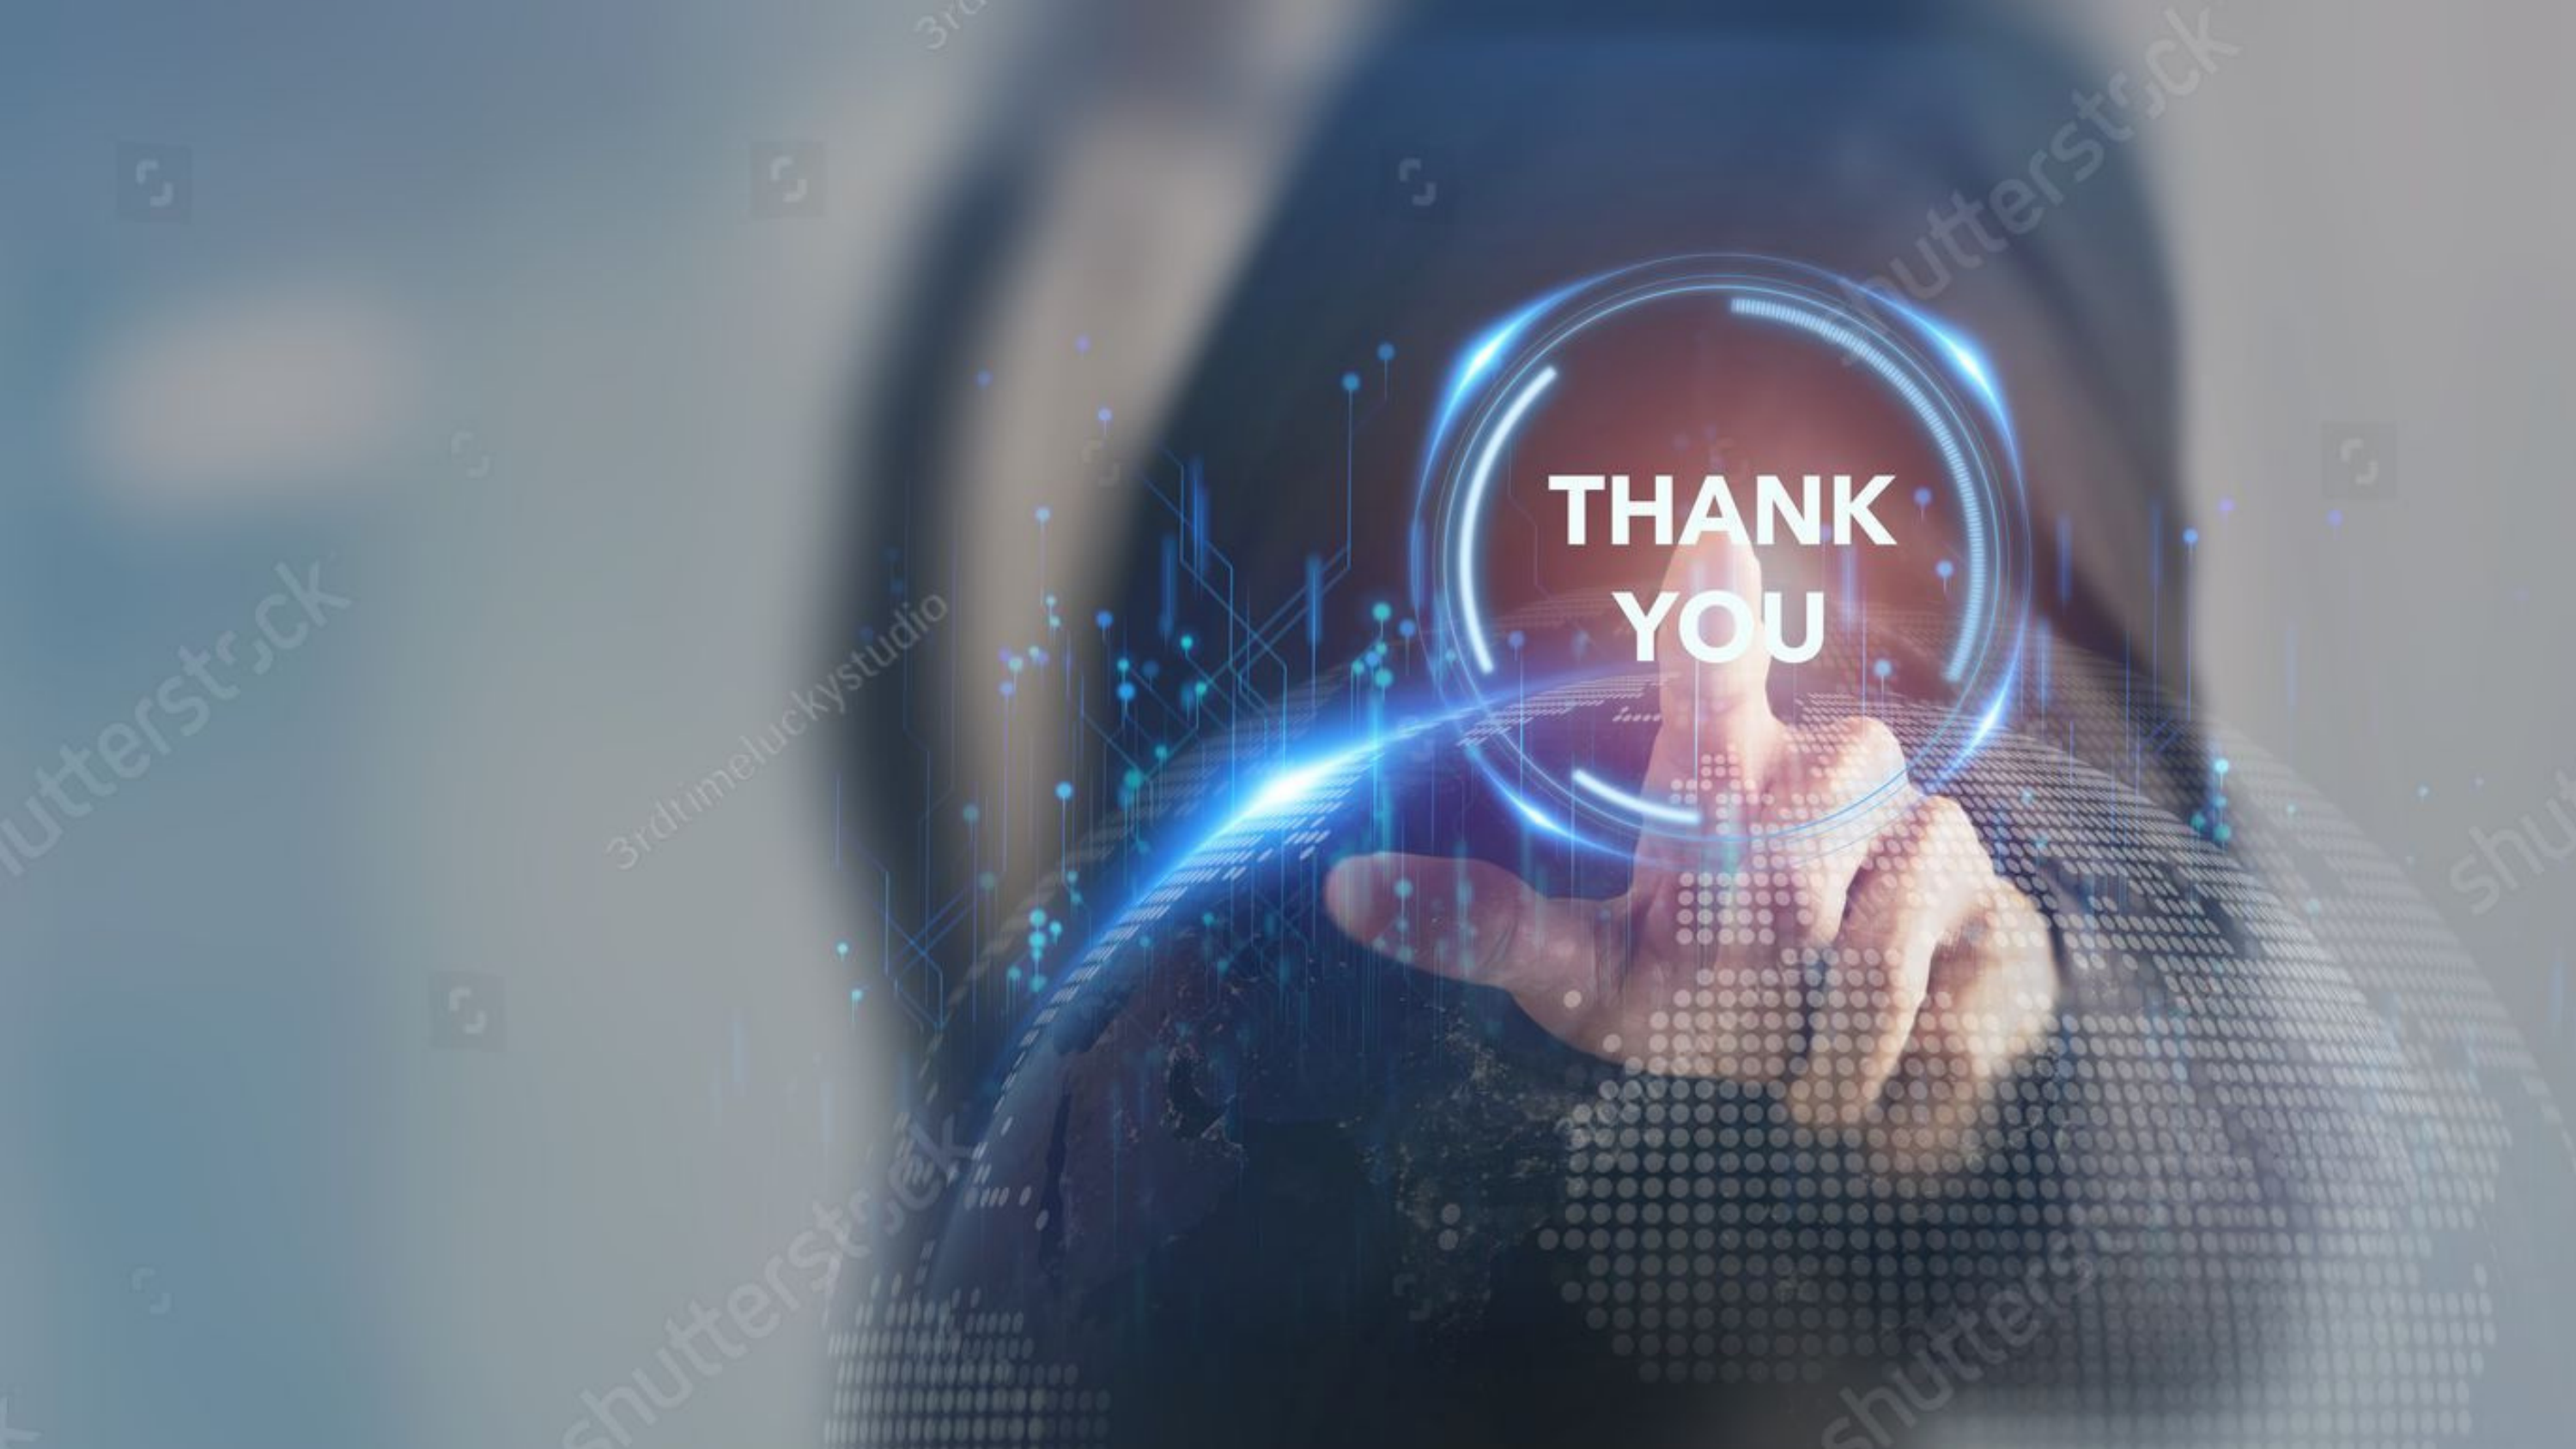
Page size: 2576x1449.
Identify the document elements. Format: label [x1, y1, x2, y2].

text_box [0, 0, 2576, 1449]
